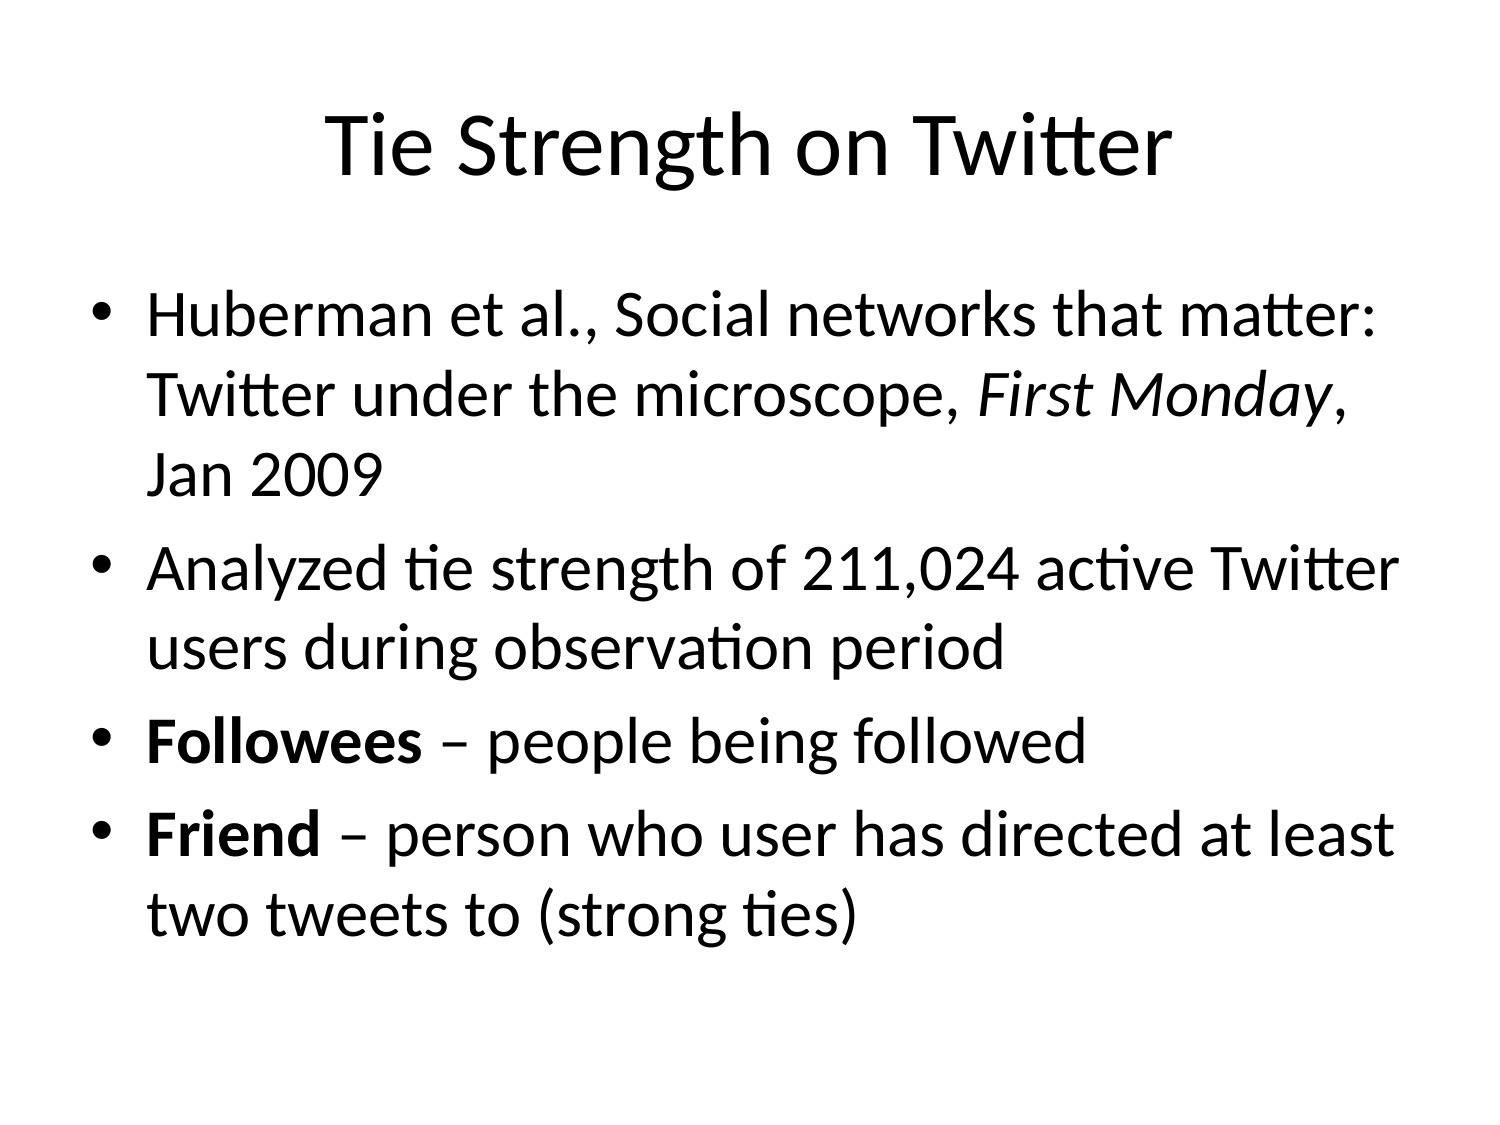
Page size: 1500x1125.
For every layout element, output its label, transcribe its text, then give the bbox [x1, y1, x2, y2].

list Huberman et al., Social networks that matter: Twitter under the microscope, First Monday, Jan 2009 Analyzed tie strength of 211,024 active Twitter users during observation period Followees – people being followed Friend – person who user has directed at least two tweets to (strong ties) [75, 262, 1425, 1005]
title Tie Strength on Twitter [75, 45, 1425, 233]
